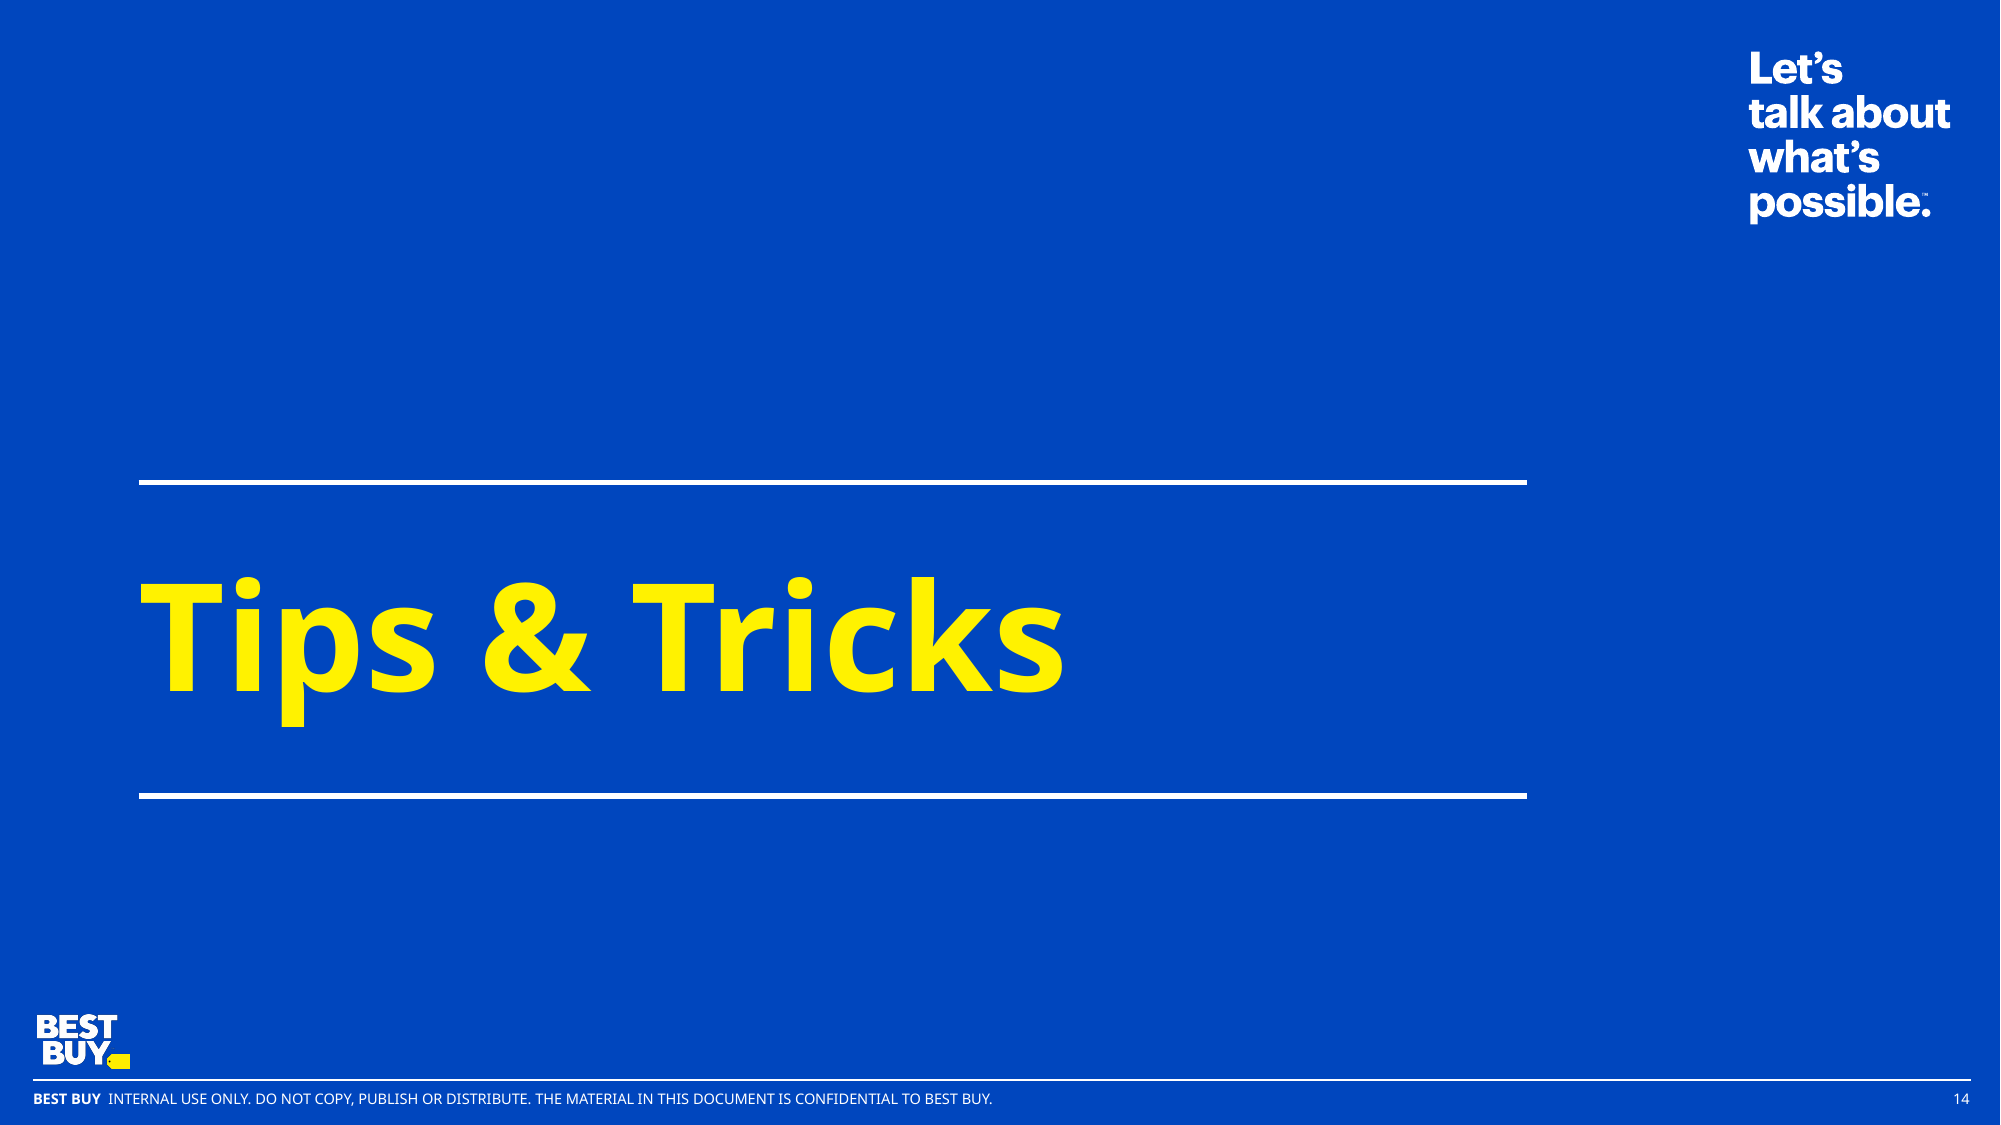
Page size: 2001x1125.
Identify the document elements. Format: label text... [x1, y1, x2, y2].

slide_number 14 [1935, 1090, 1970, 1116]
title Tips & Tricks [138, 575, 1928, 722]
picture [37, 1014, 130, 1069]
